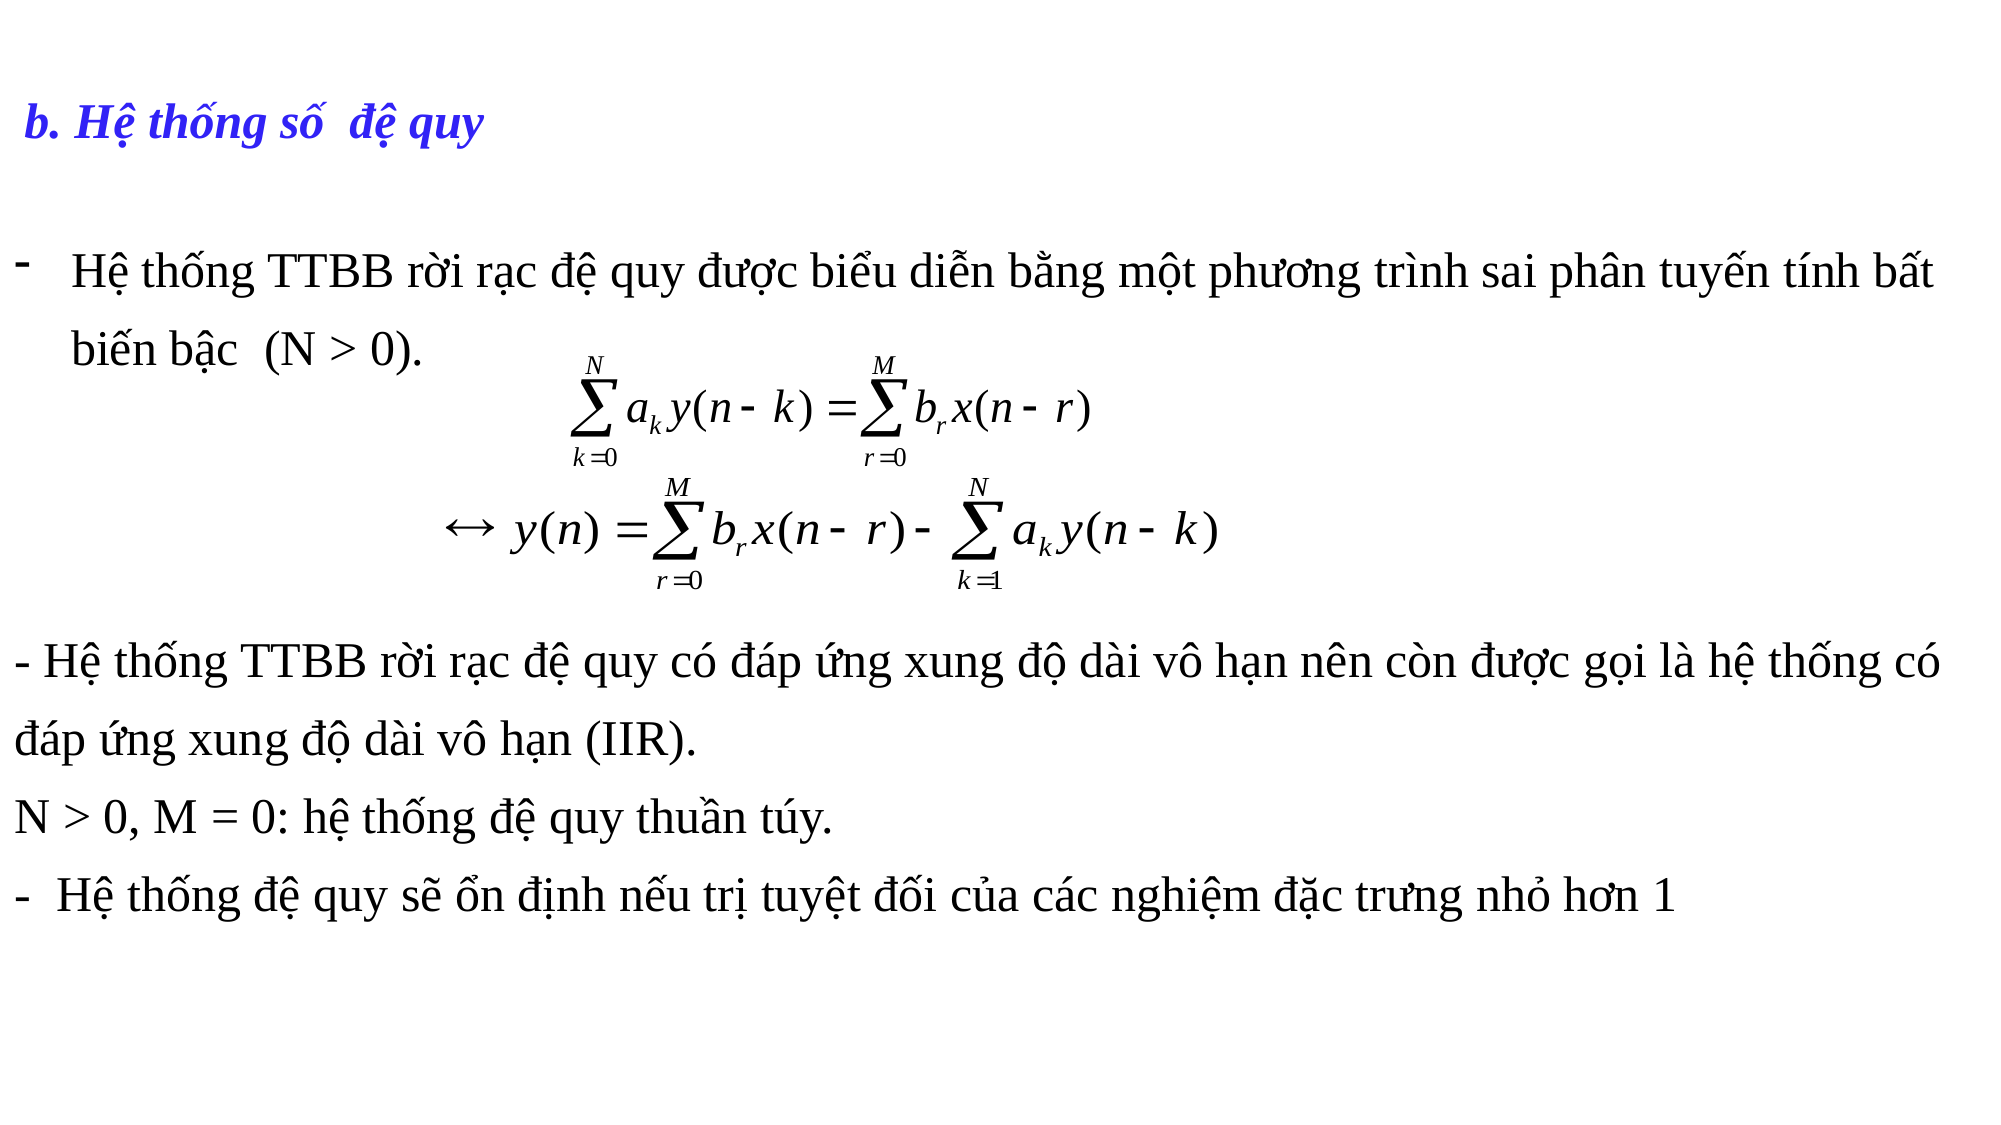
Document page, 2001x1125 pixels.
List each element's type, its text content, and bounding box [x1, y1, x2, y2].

text_box Hệ thống TTBB rời rạc đệ quy được biểu diễn bằng một phương trình sai phân tuyến tính bất biến bậc (N > 0). - Hệ thống TTBB rời rạc đệ quy có đáp ứng xung độ dài vô hạn nên còn được gọi là hệ thống có đáp ứng xung độ dài vô hạn (IIR). N > 0, M = 0: hệ thống đệ quy thuần túy. - Hệ thống đệ quy sẽ ổn định nếu trị tuyệt đối của các nghiệm đặc trưng nhỏ hơn 1 [0, 212, 2000, 1007]
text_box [563, 343, 1102, 463]
text_box b. Hệ thống số đệ quy [9, 81, 512, 157]
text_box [436, 465, 1229, 601]
